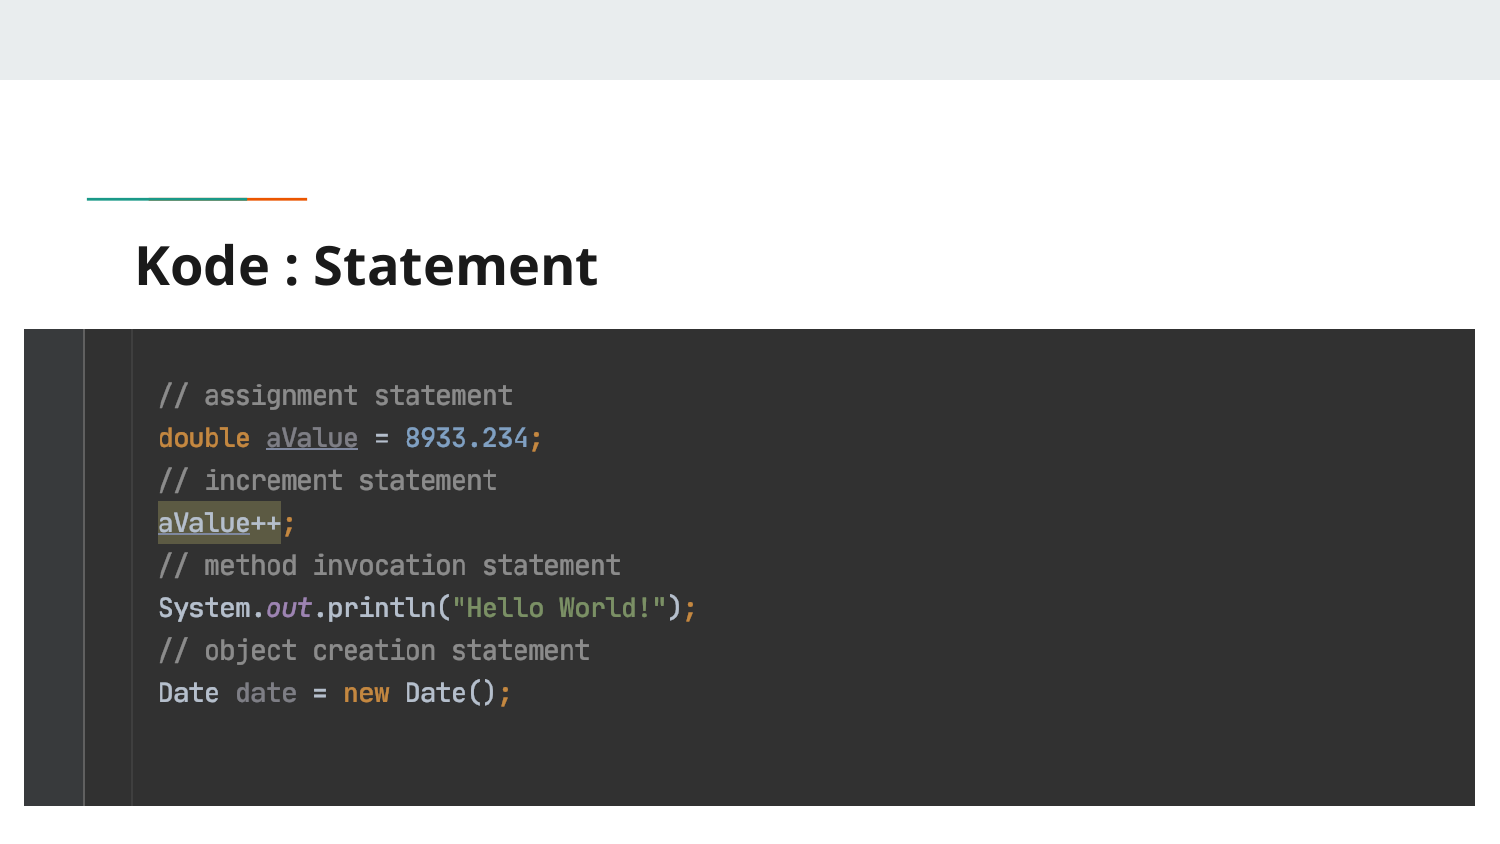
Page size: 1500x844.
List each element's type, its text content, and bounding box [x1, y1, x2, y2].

picture [24, 328, 1476, 806]
title Kode : Statement [119, 216, 1381, 305]
